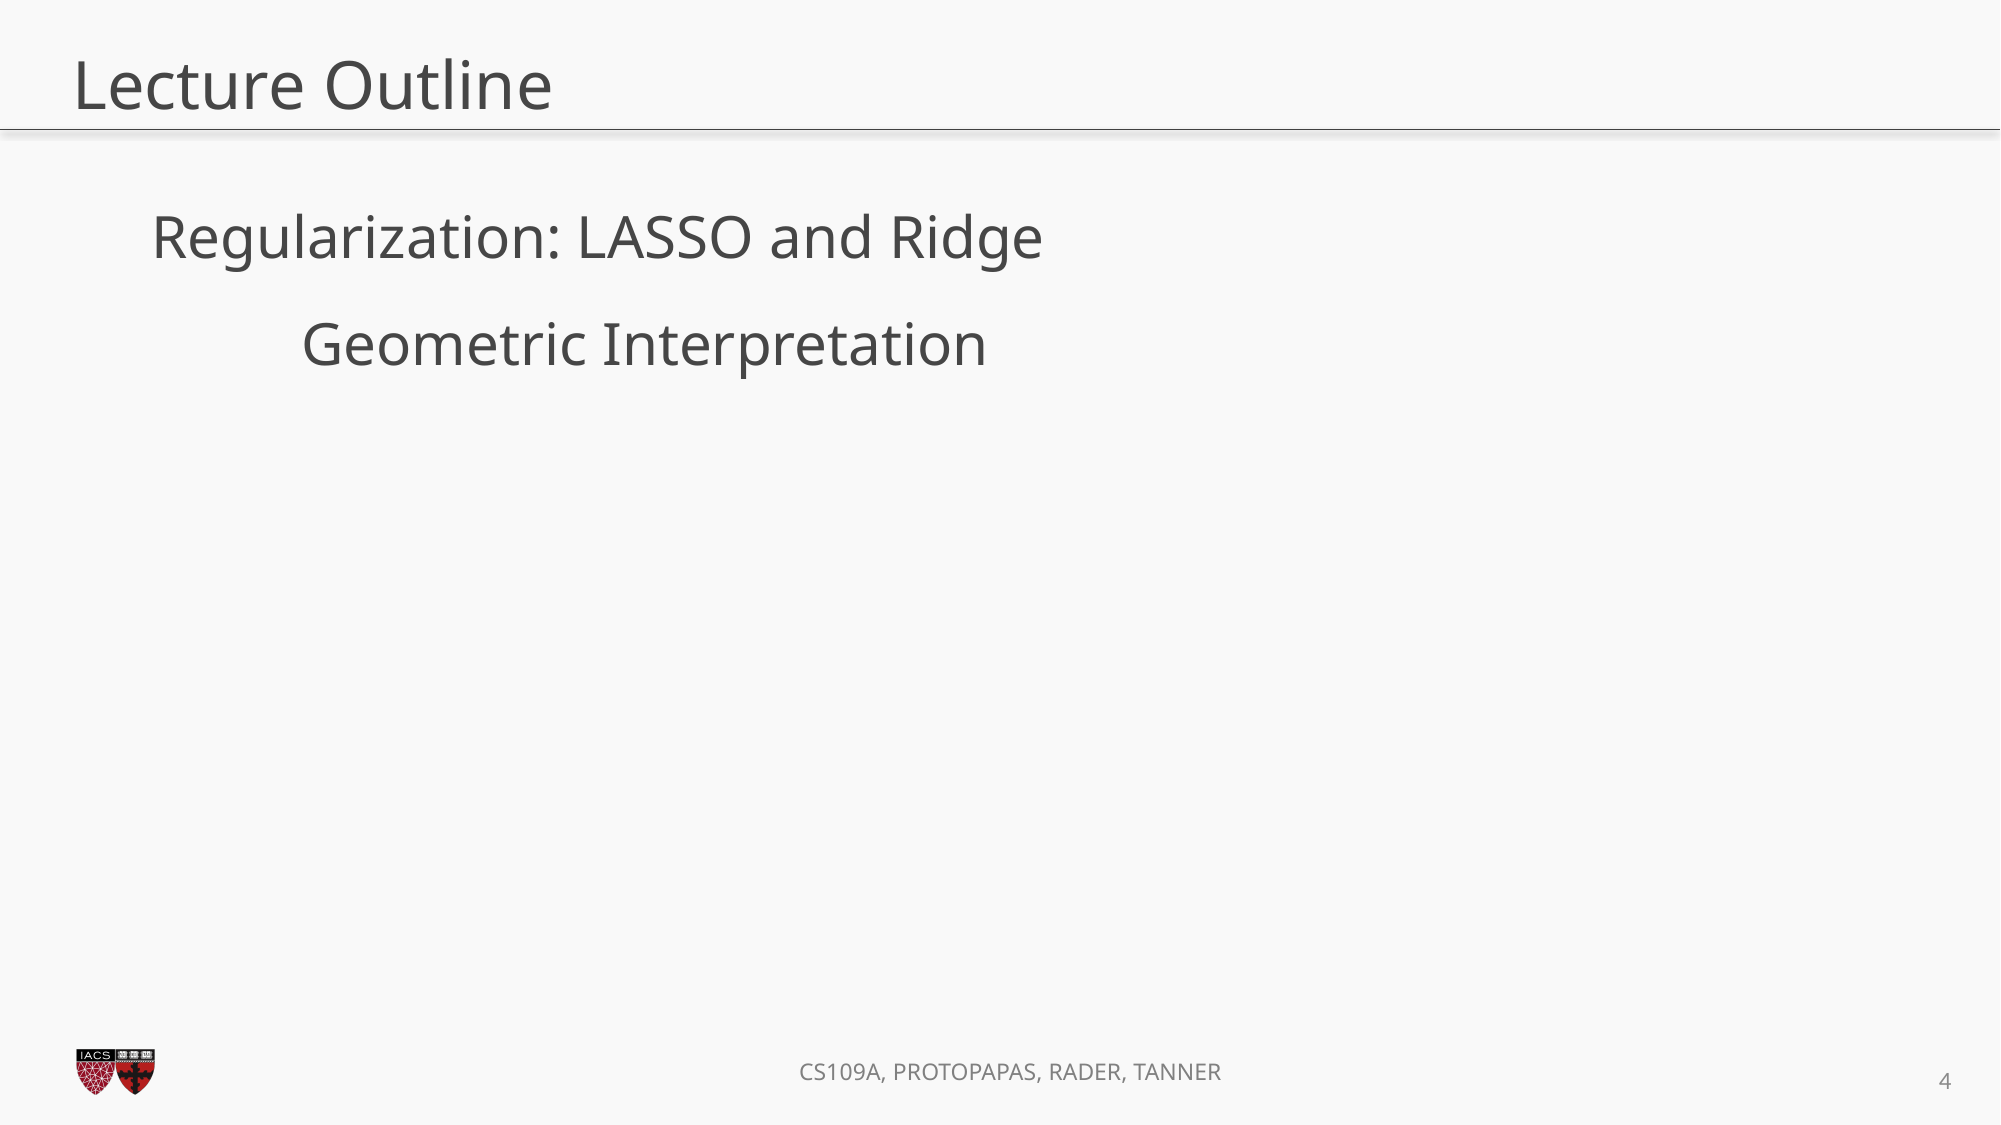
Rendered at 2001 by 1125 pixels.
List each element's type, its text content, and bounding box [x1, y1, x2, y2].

title Lecture Outline [57, 35, 1943, 162]
picture [75, 1049, 155, 1095]
slide_number 4 [1500, 1050, 1967, 1110]
list Regularization: LASSO and Ridge Geometric Interpretation [136, 193, 1831, 881]
